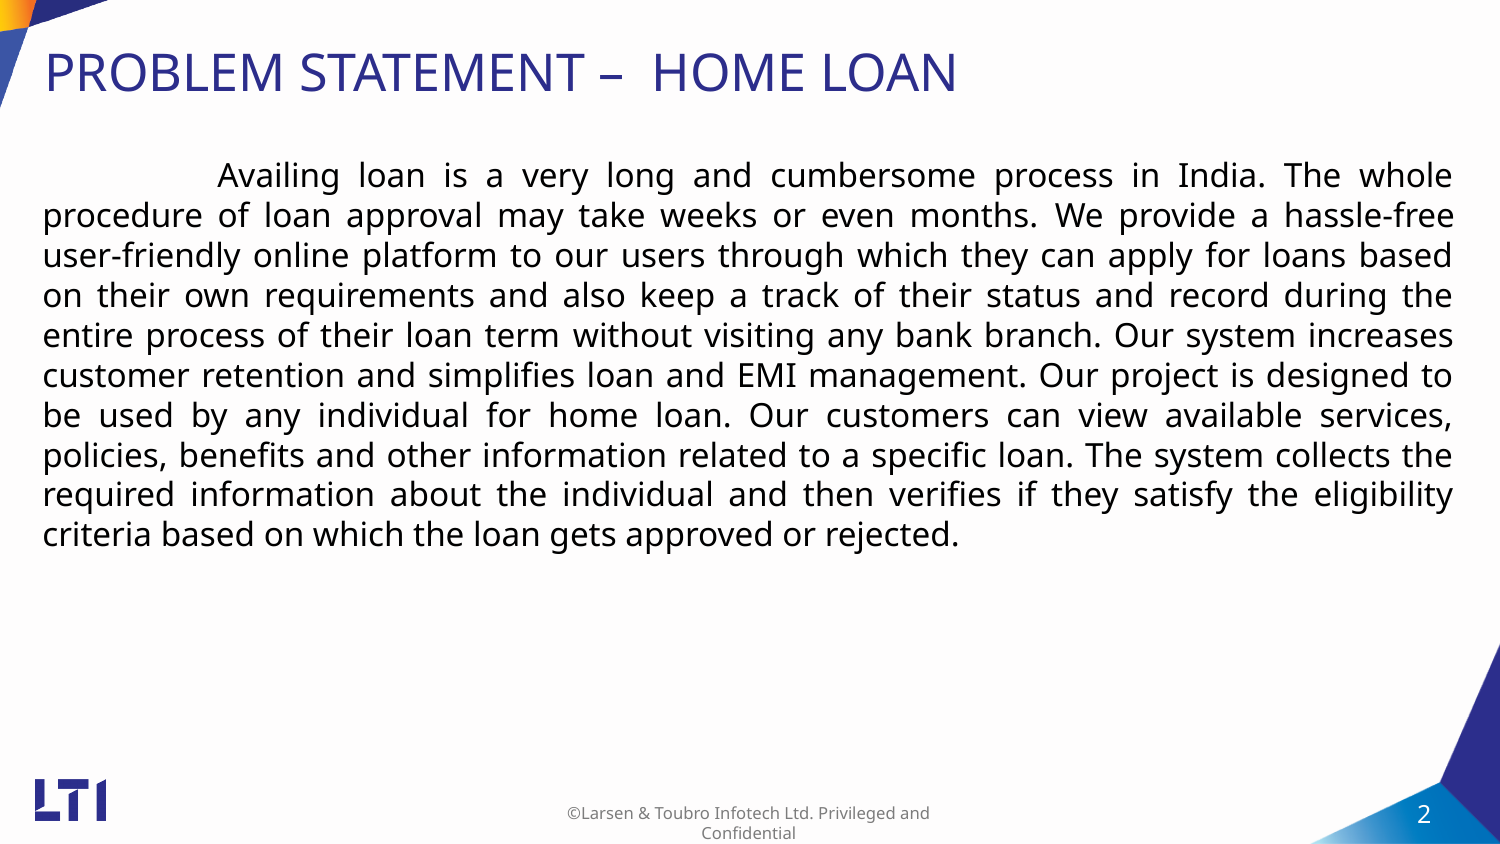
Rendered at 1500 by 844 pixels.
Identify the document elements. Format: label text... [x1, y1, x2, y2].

picture [1288, 640, 1500, 844]
picture [35, 779, 106, 821]
picture [0, 0, 109, 110]
list Availing loan is a very long and cumbersome process in India. The whole procedure of loan approval may take weeks or even months. We provide a hassle-free user-friendly online platform to our users through which they can apply for loans based on their own requirements and also keep a track of their status and record during the entire process of their loan term without visiting any bank branch. Our system increases customer retention and simplifies loan and EMI management. Our project is designed to be used by any individual for home loan. Our customers can view available services, policies, benefits and other information related to a specific loan. The system collects the required information about the individual and then verifies if they satisfy the eligibility criteria based on which the loan gets approved or rejected. [42, 154, 1456, 766]
title PROBLEM STATEMENT – HOME LOAN [43, 38, 1362, 104]
